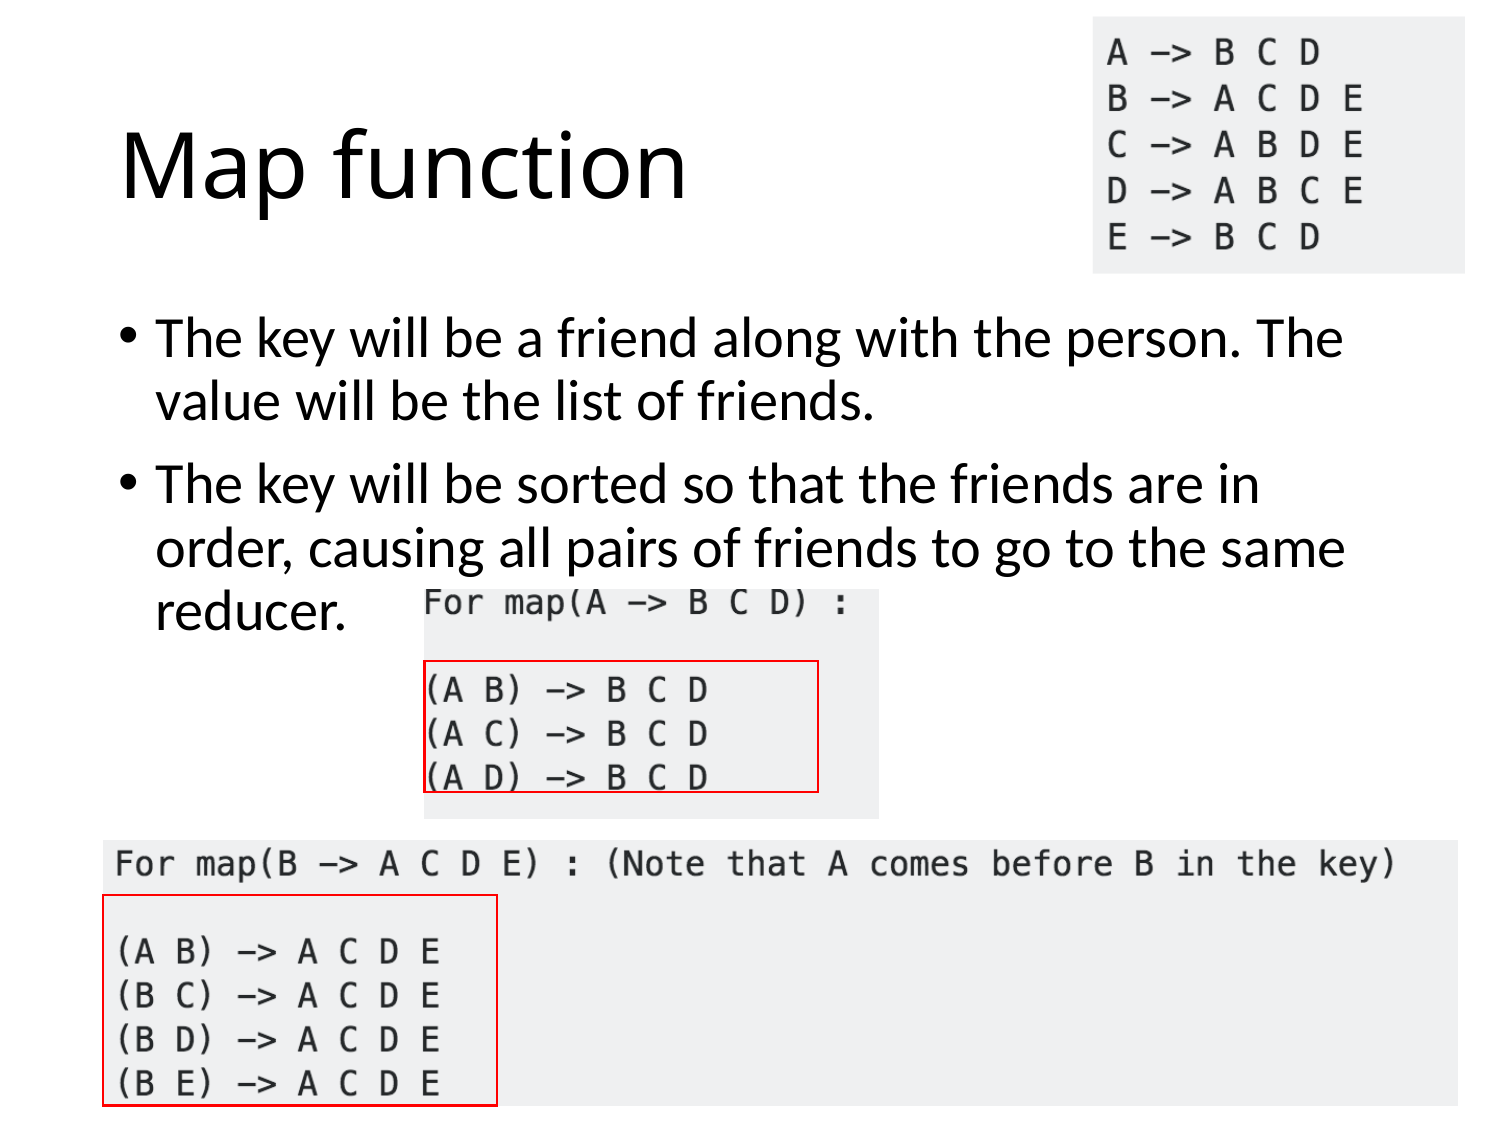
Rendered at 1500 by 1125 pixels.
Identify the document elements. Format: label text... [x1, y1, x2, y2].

title Map function [103, 59, 1060, 278]
picture [103, 840, 1458, 1106]
picture [424, 589, 879, 819]
list The key will be a friend along with the person. The value will be the list of friends. The key will be sorted so that the friends are in order, causing all pairs of friends to go to the same reducer. [103, 299, 1397, 840]
picture [1060, 0, 1465, 300]
